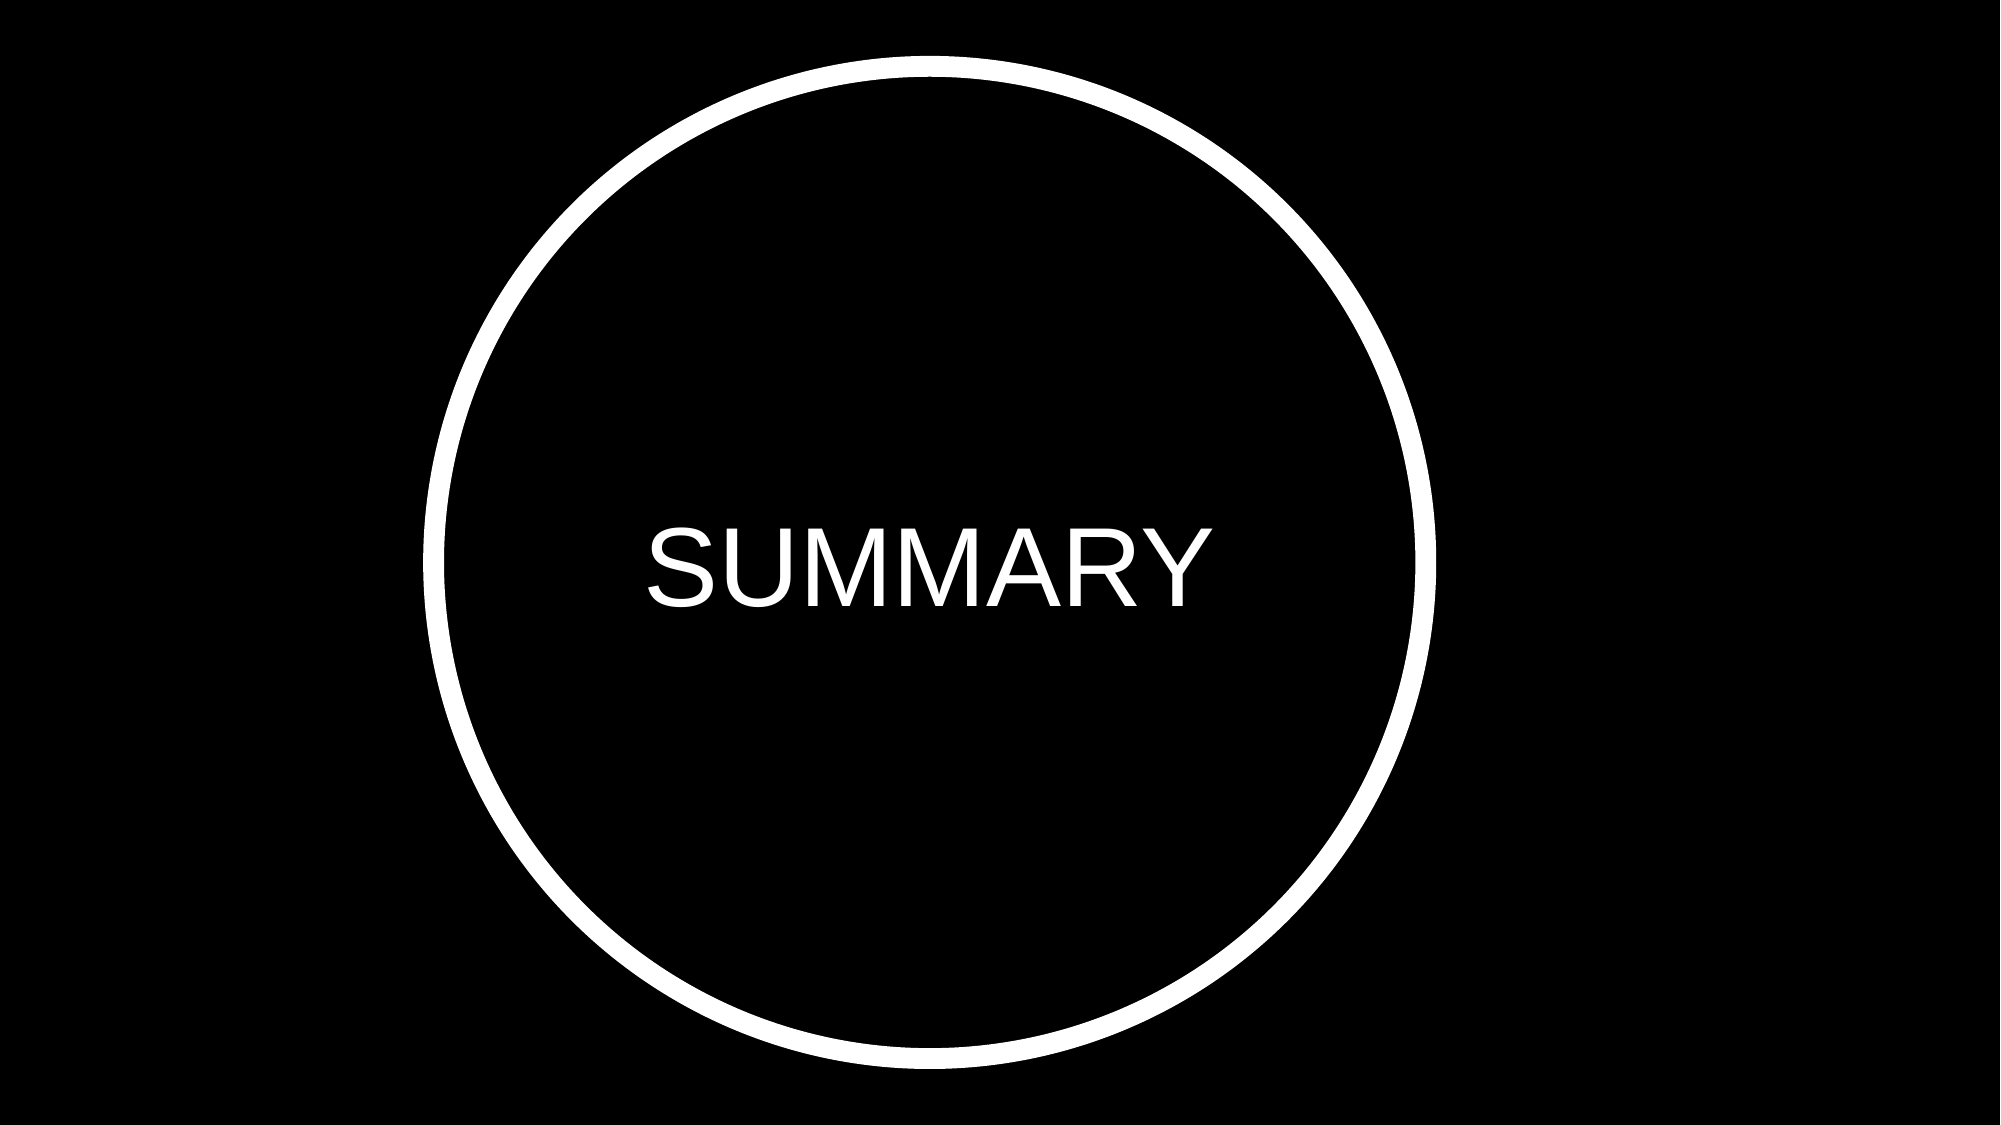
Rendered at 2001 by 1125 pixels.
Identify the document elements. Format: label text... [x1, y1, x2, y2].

text_box SUMMARY [544, 486, 1315, 637]
text_box [433, 66, 1426, 1059]
